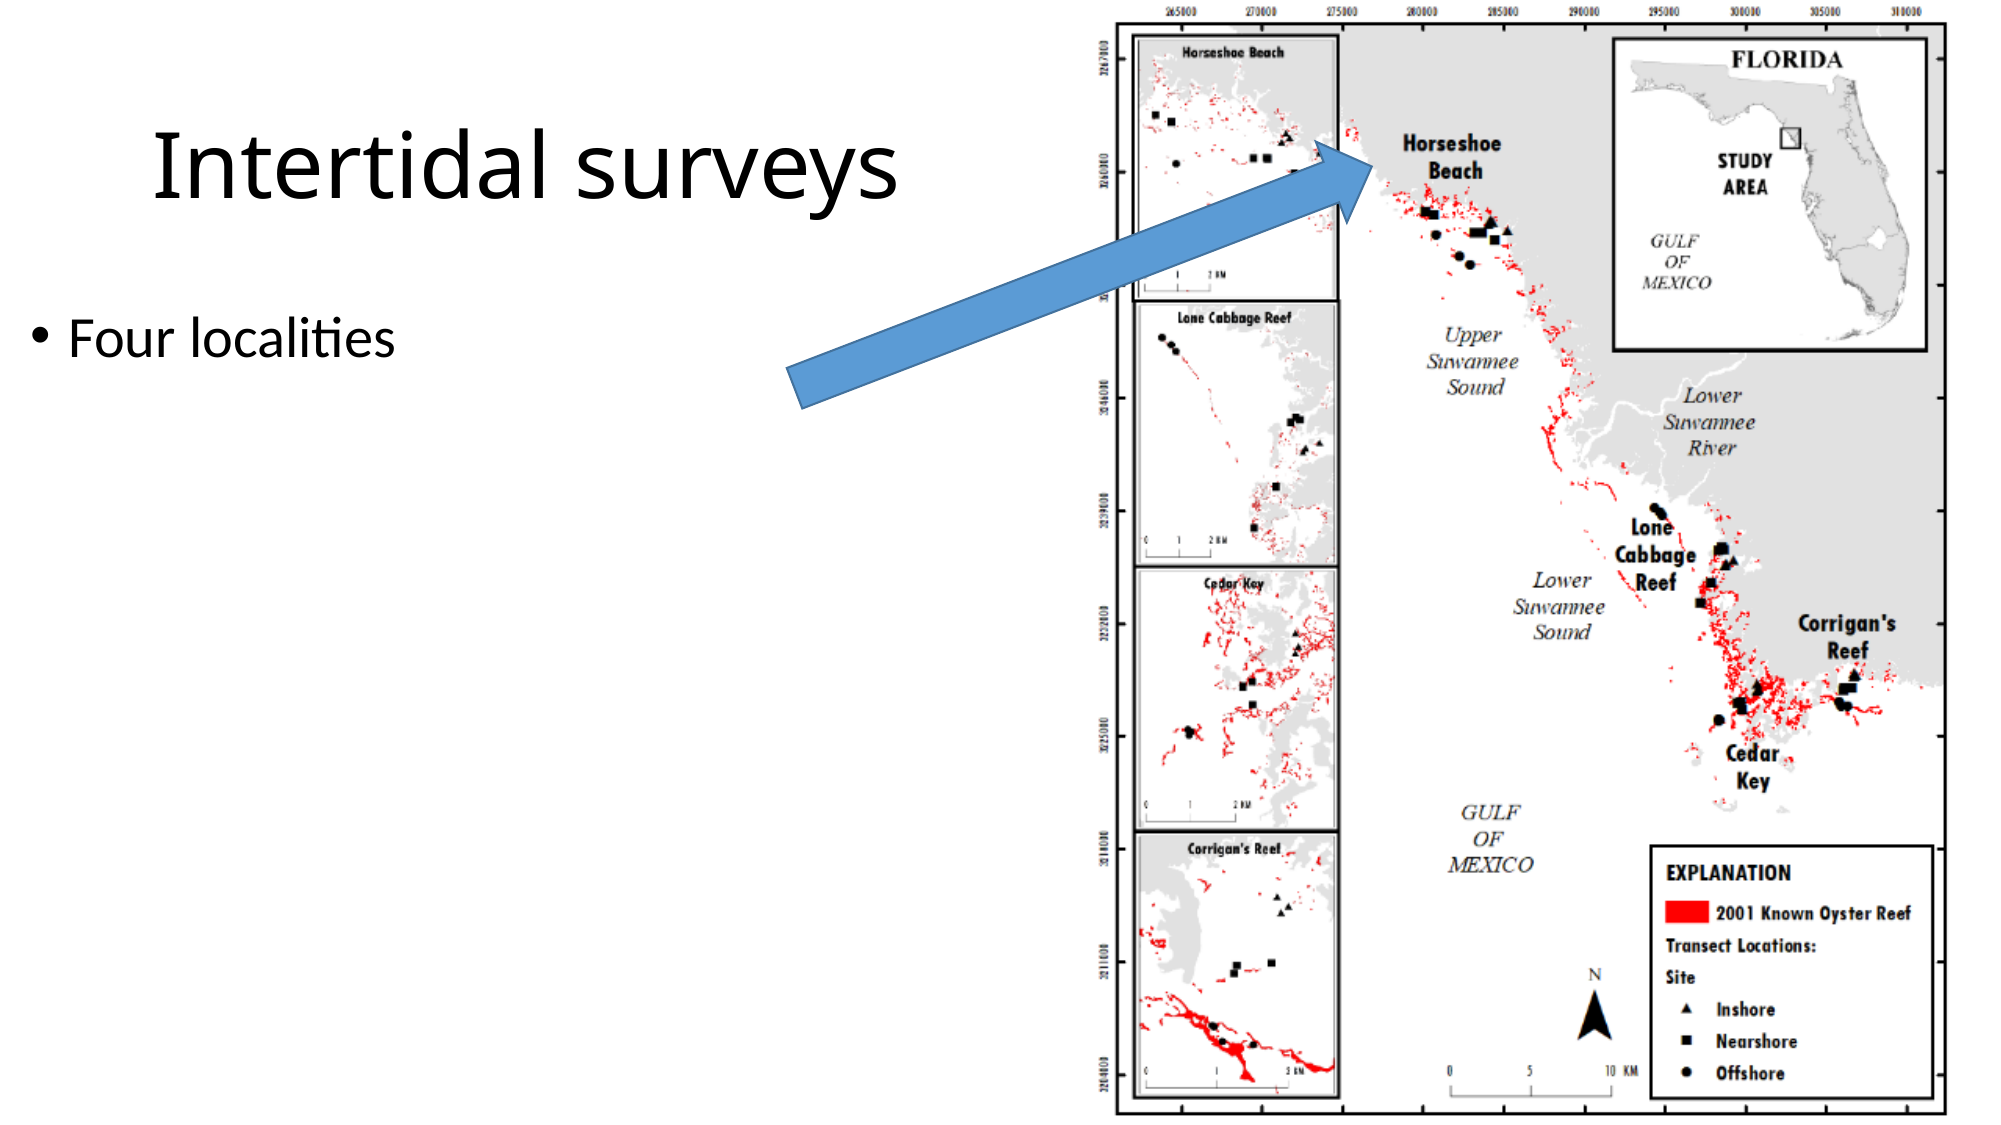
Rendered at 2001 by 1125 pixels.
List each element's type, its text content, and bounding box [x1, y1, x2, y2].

picture [1088, 0, 1958, 1125]
title Intertidal surveys [137, 59, 1078, 278]
list Four localities [15, 299, 479, 1014]
text_box [785, 251, 1088, 410]
